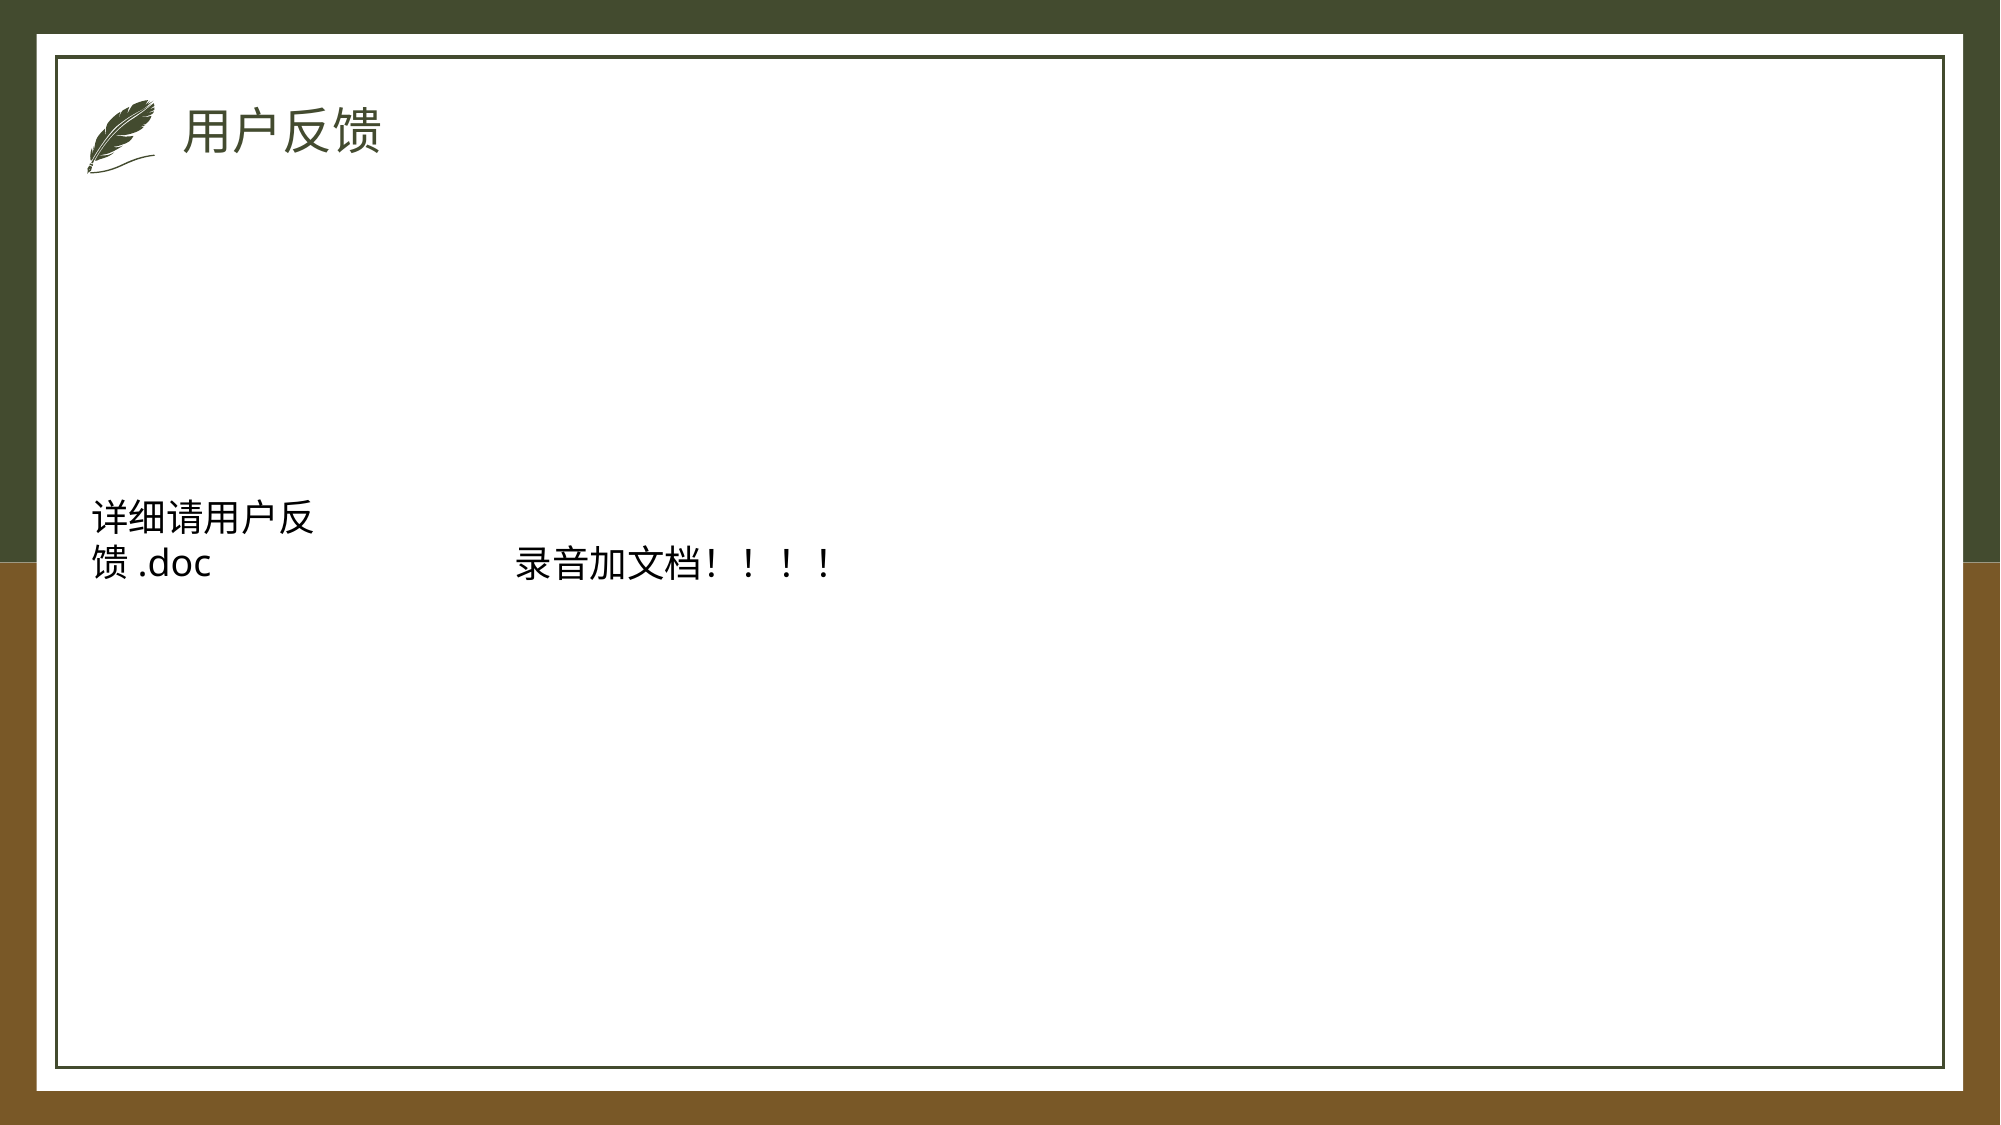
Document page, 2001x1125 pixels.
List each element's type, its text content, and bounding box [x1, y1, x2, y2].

text_box 详细请用户反馈.doc [76, 486, 341, 592]
title 用户反馈 [167, 96, 1068, 170]
text_box 录音加文档！！！！ [500, 532, 1500, 592]
